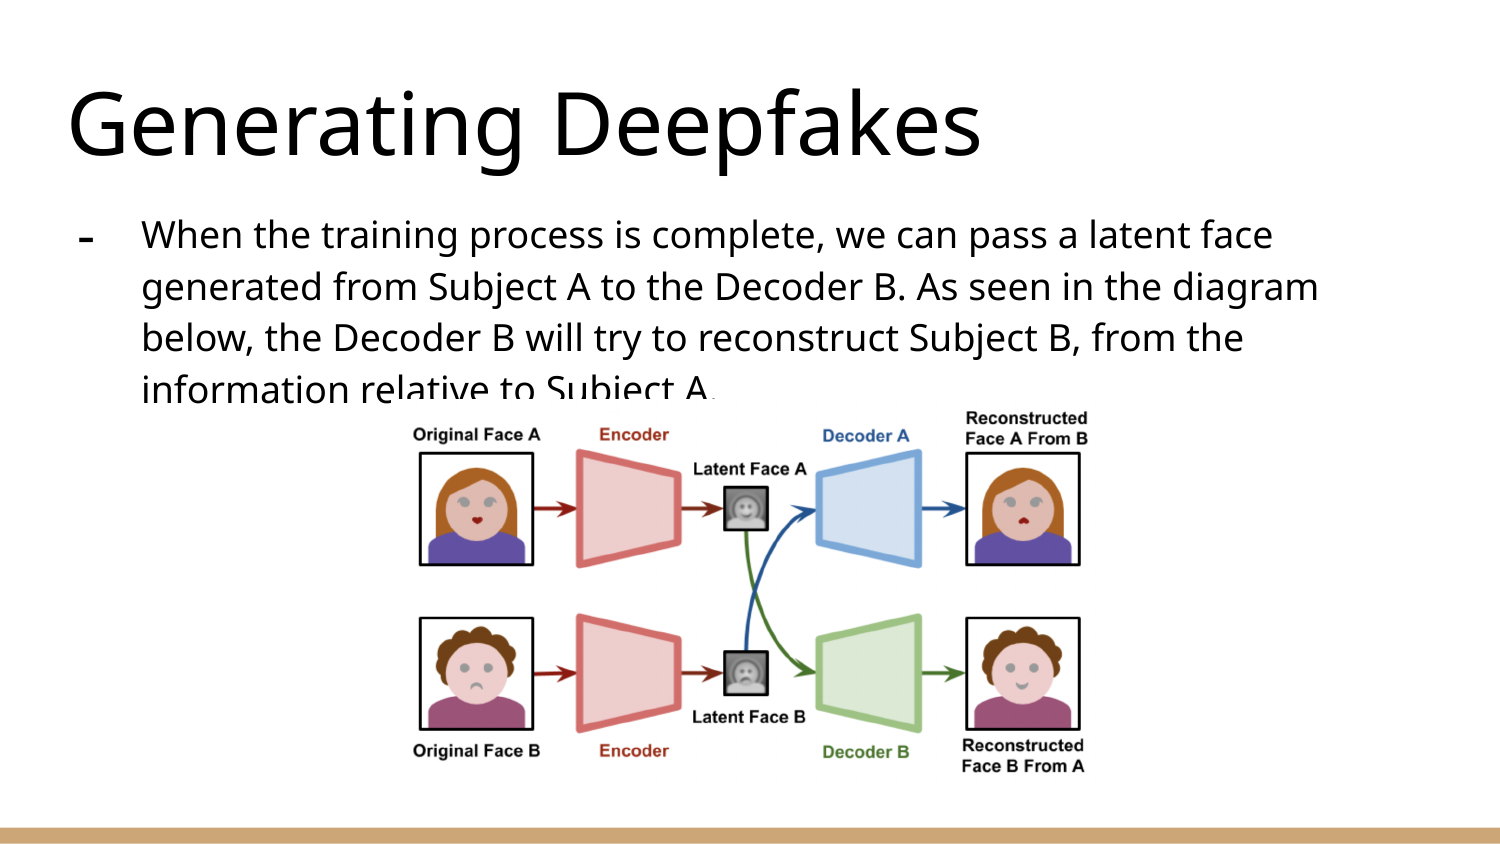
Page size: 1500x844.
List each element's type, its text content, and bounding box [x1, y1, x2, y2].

picture [391, 399, 1109, 788]
list When the training process is complete, we can pass a latent face generated from Subject A to the Decoder B. As seen in the diagram below, the Decoder B will try to reconstruct Subject B, from the information relative to Subject A. [51, 189, 1449, 473]
title Generating Deepfakes [51, 51, 1449, 189]
